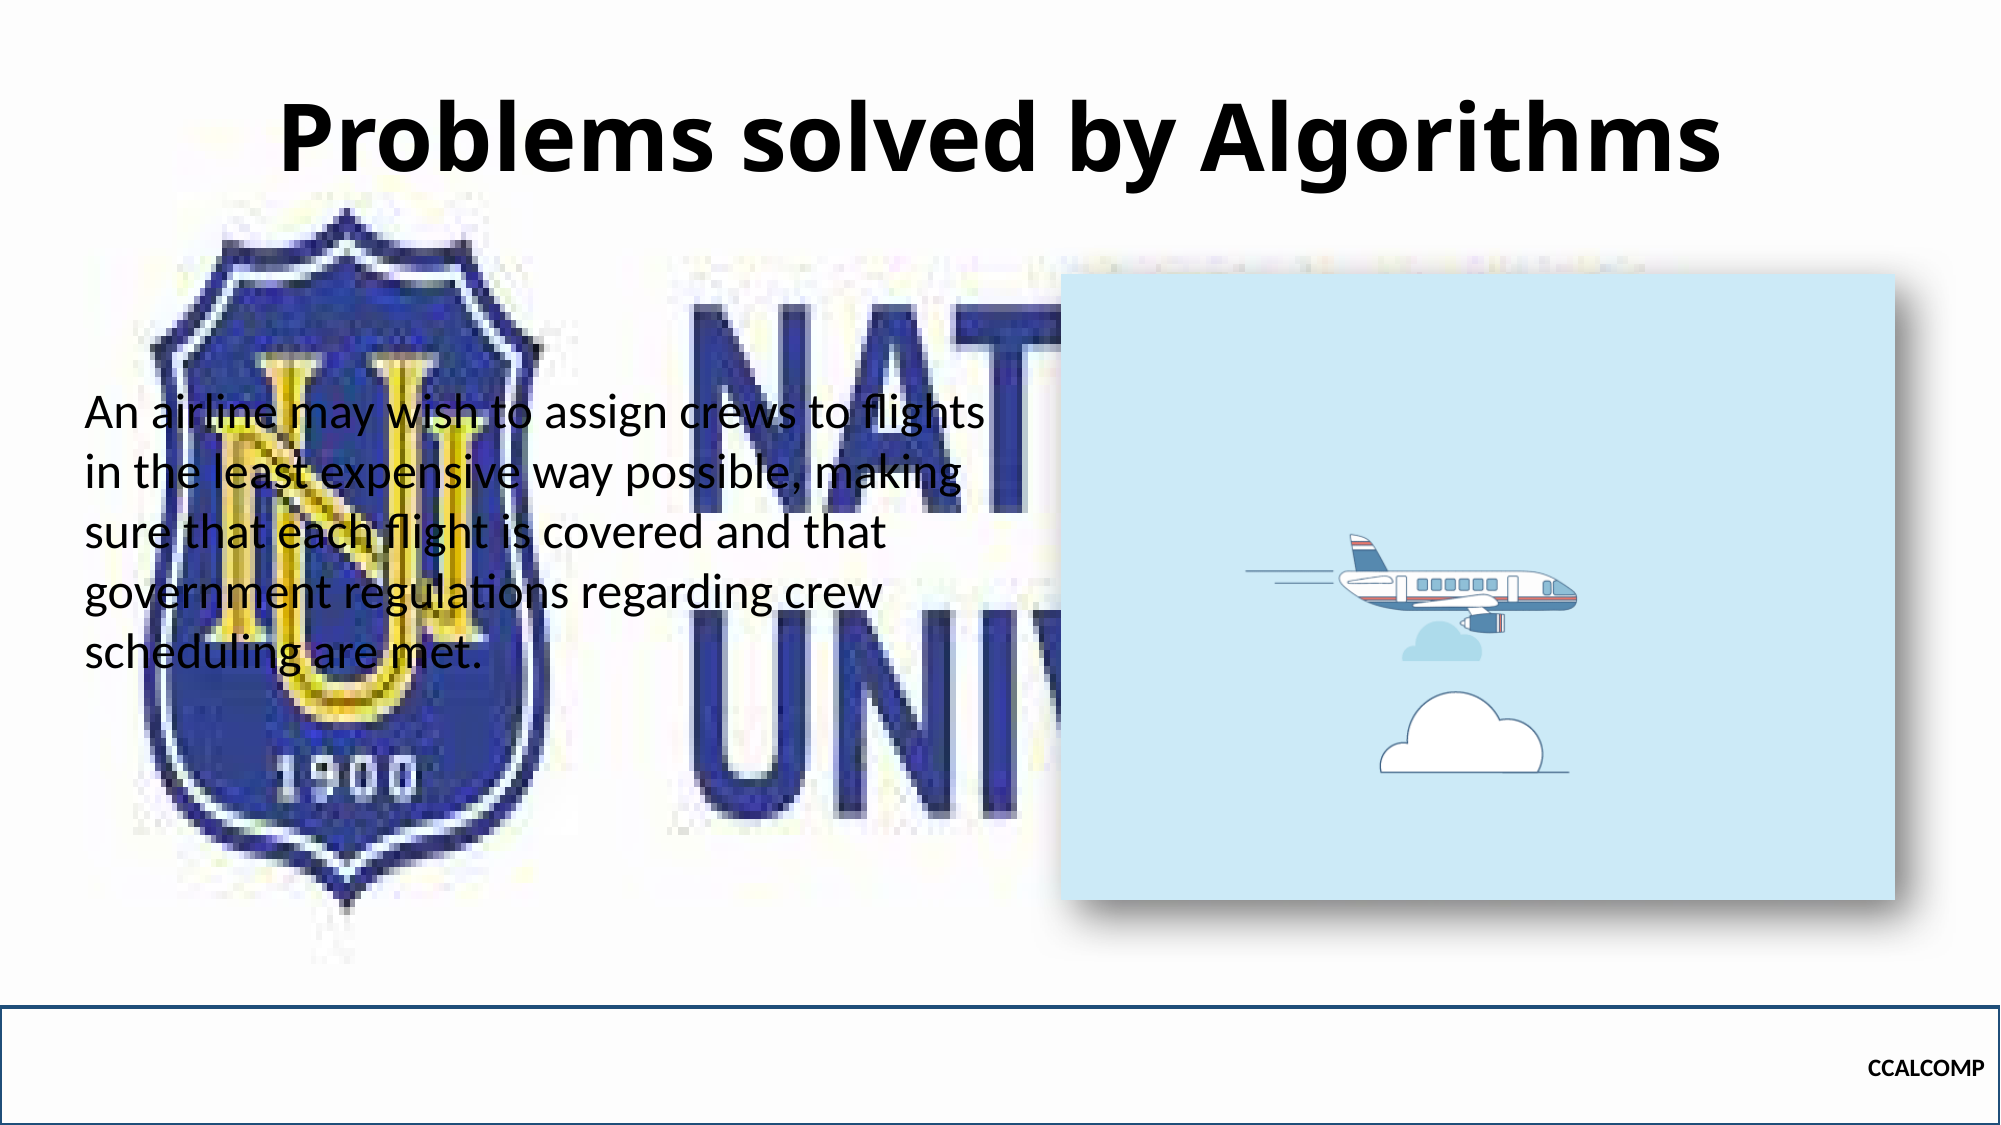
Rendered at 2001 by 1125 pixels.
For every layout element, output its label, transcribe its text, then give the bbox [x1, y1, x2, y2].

footer CCALCOMP [0, 1007, 2000, 1125]
picture [0, 0, 2000, 1007]
title Problems solved by Algorithms [249, 81, 1750, 200]
text_box An airline may wish to assign crews to flights in the least expensive way possible, making sure that each flight is covered and that government regulations regarding crew scheduling are met. [69, 371, 1023, 687]
